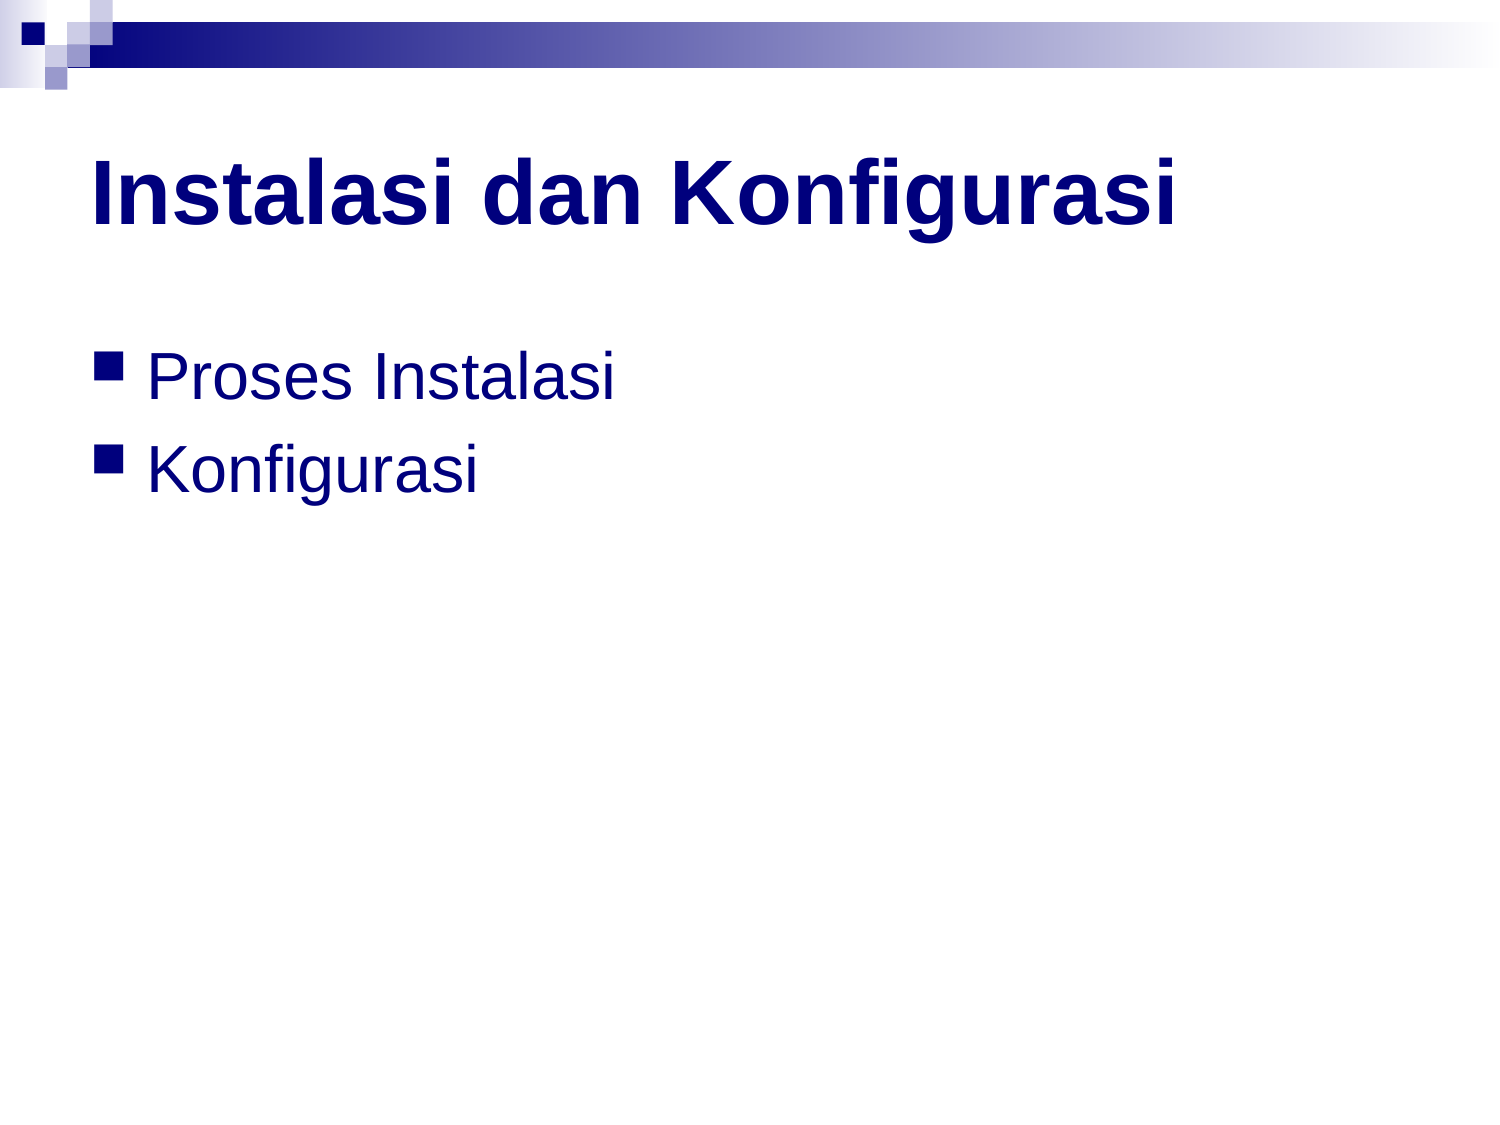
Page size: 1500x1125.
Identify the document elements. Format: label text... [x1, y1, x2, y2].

list Proses Instalasi Konfigurasi [75, 324, 1425, 963]
title Instalasi dan Konfigurasi [75, 75, 1425, 300]
